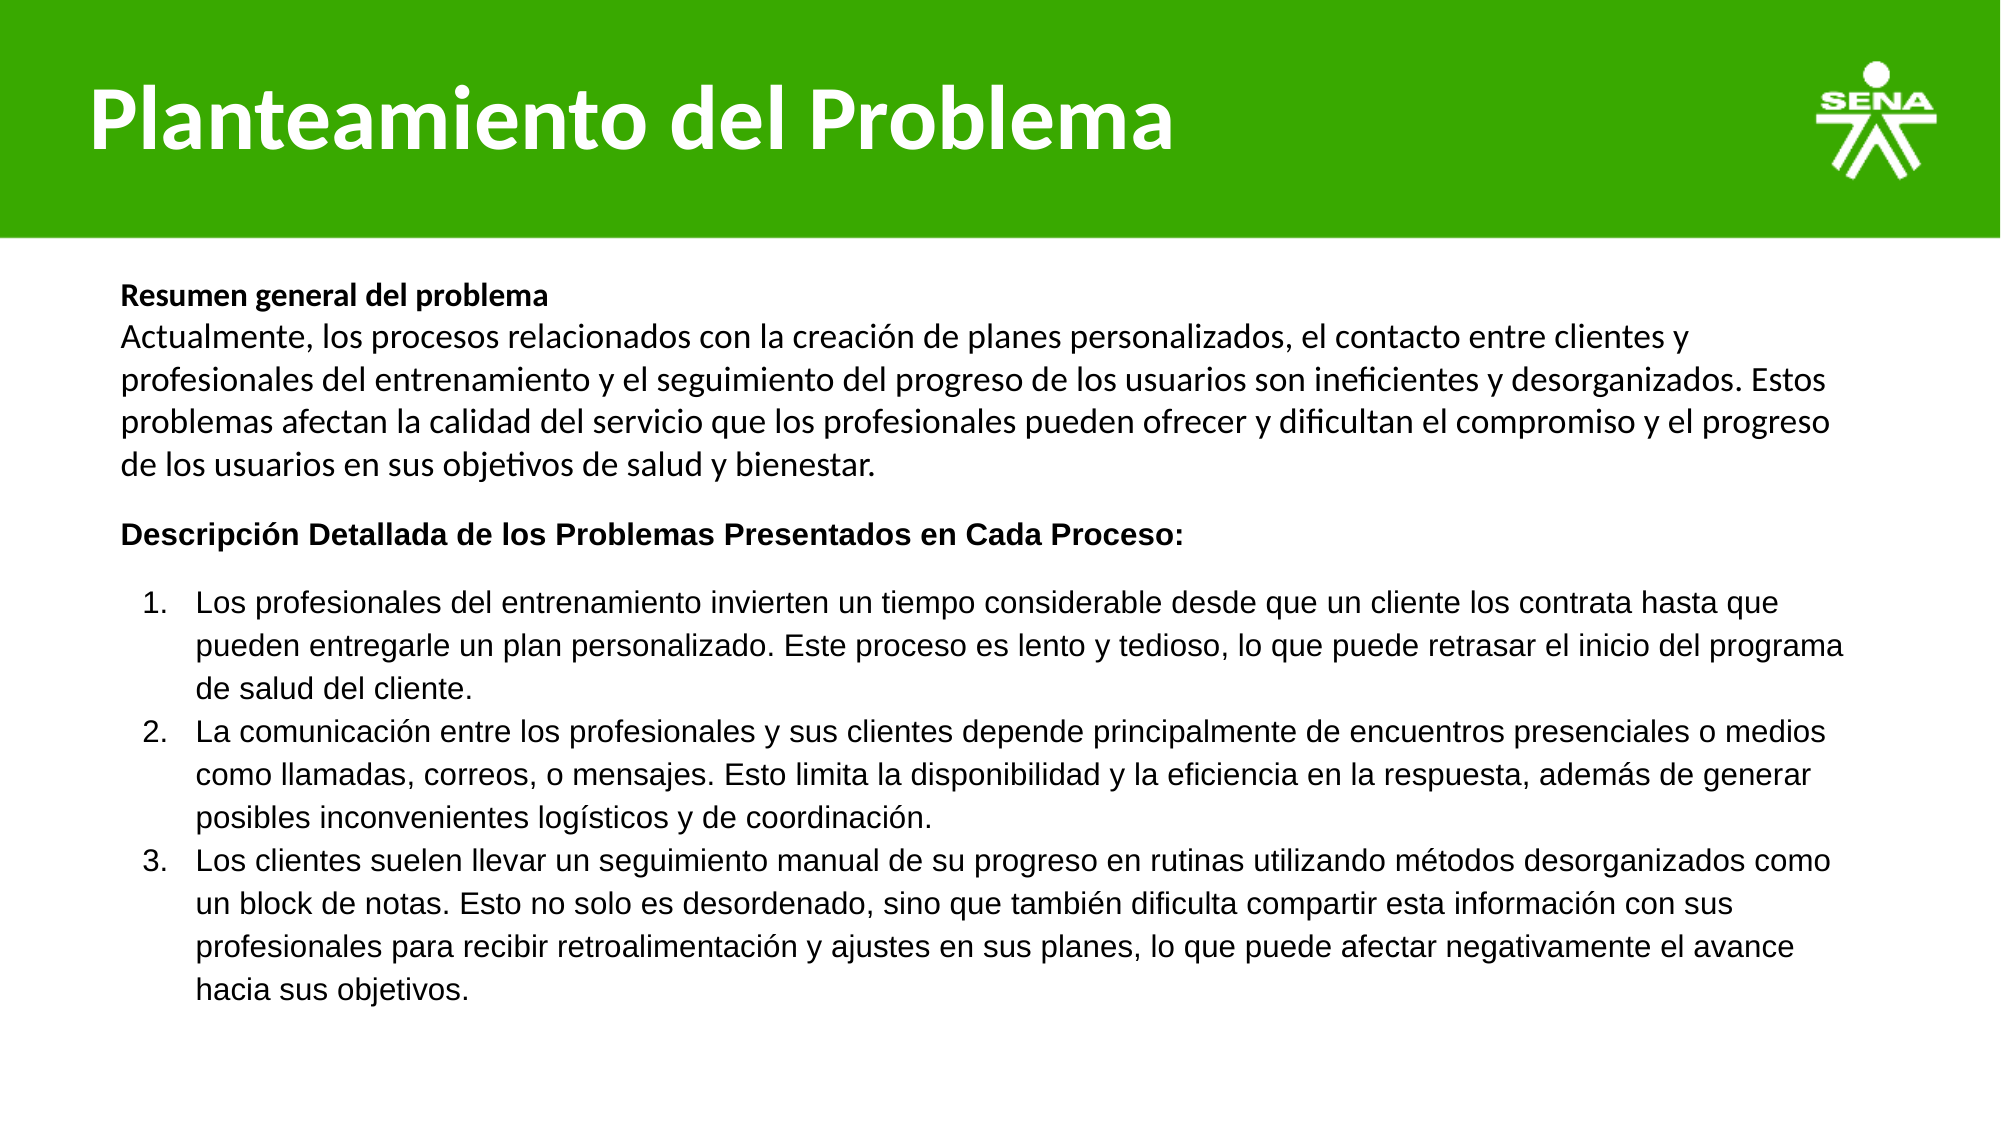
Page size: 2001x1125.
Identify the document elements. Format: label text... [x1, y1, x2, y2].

title Planteamiento del Problema [74, 18, 1800, 236]
text_box Resumen general del problema Actualmente, los procesos relacionados con la creación de planes personalizados, el contacto entre clientes y profesionales del entrenamiento y el seguimiento del progreso de los usuarios son ineficientes y desorganizados. Estos problemas afectan la calidad del servicio que los profesionales pueden ofrecer y dificultan el compromiso y el progreso de los usuarios en sus objetivos de salud y bienestar. Descripción Detallada de los Problemas Presentados en Cada Proceso: Los profesionales del entrenamiento invierten un tiempo considerable desde que un cliente los contrata hasta que pueden entregarle un plan personalizado. Este proceso es lento y tedioso, lo que puede retrasar el inicio del programa de salud del cliente. La comunicación entre los profesionales y sus clientes depende principalmente de encuentros presenciales o medios como llamadas, correos, o mensajes. Esto limita la disponibilidad y la eficiencia en la respuesta, además de generar posibles inconvenientes logísticos y de coordinación. Los clientes suelen llevar un seguimiento manual de su progreso en rutinas utilizando métodos desorganizados como un block de notas. Esto no solo es desordenado, sino que también dificulta compartir esta información con sus profesionales para recibir retroalimentación y ajustes en sus planes, lo que puede afectar negativamente el avance hacia sus objetivos. [105, 258, 1872, 1106]
picture [0, 0, 2001, 1125]
